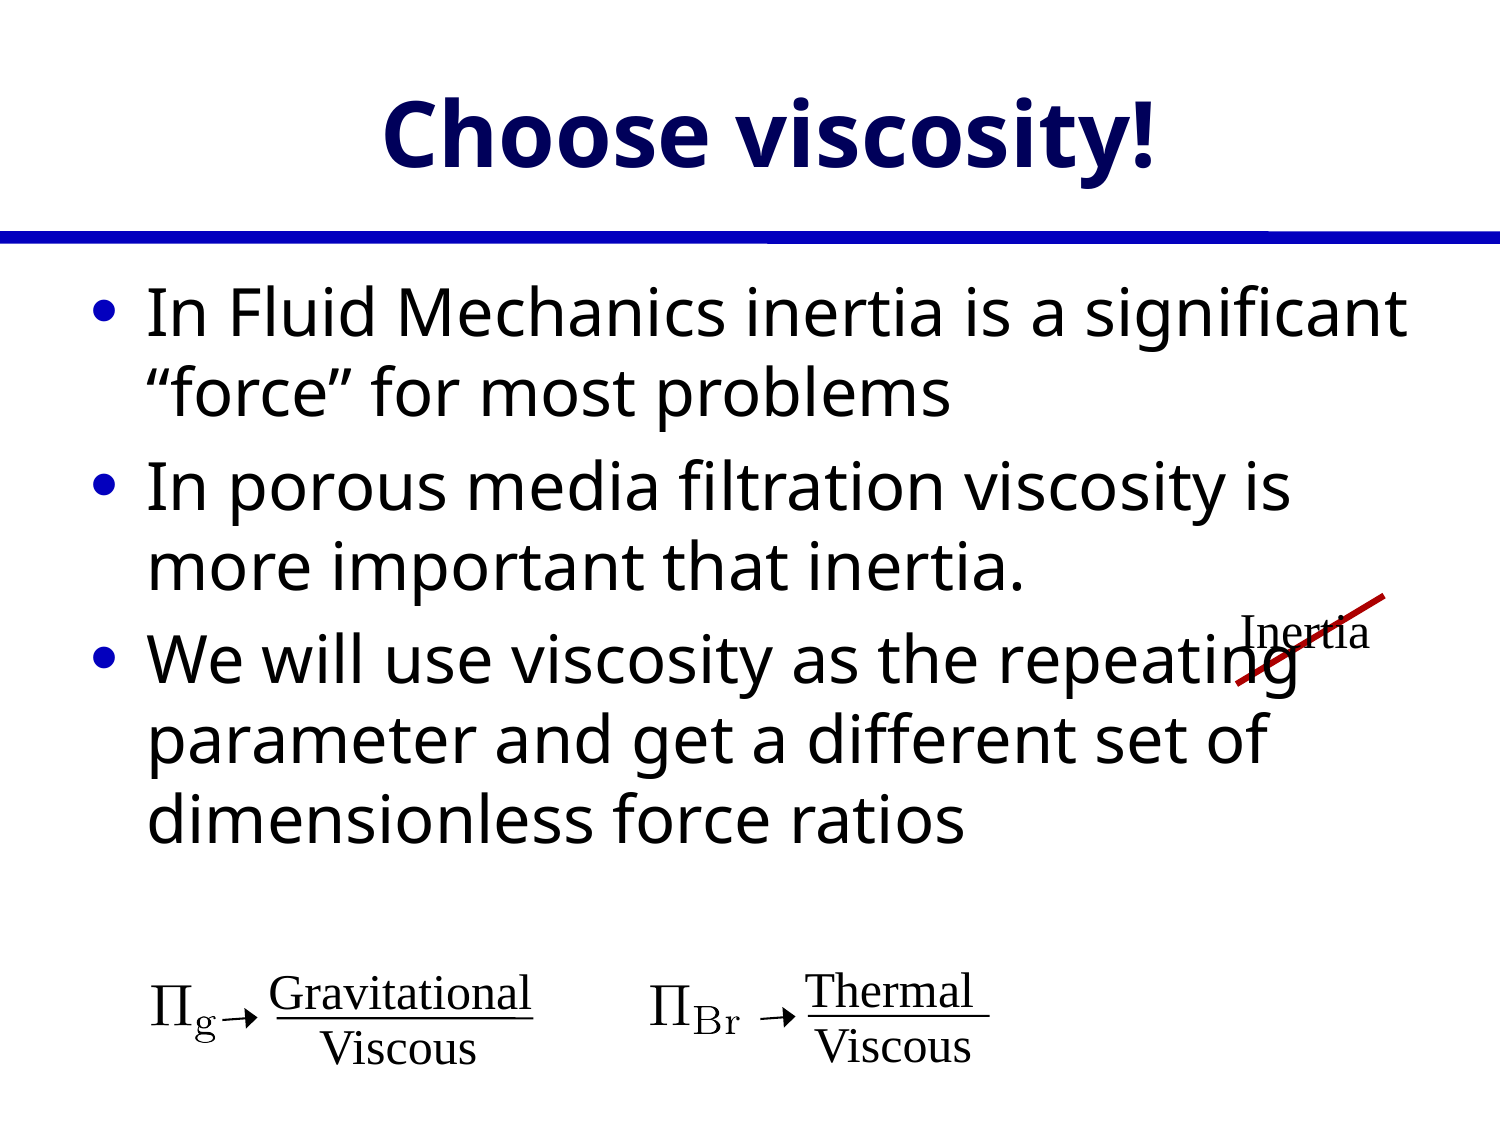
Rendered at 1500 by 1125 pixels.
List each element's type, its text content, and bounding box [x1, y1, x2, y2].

picture [151, 985, 216, 1043]
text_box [253, 951, 548, 1083]
picture [649, 985, 741, 1034]
list In Fluid Mechanics inertia is a significant “force” for most problems In porous media filtration viscosity is more important that inertia. We will use viscosity as the repeating parameter and get a different set of dimensionless force ratios [74, 262, 1426, 1006]
title Choose viscosity! [75, 37, 1463, 225]
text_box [789, 949, 990, 1080]
text_box Inertia [1224, 591, 1386, 666]
text_box [222, 1008, 248, 1029]
